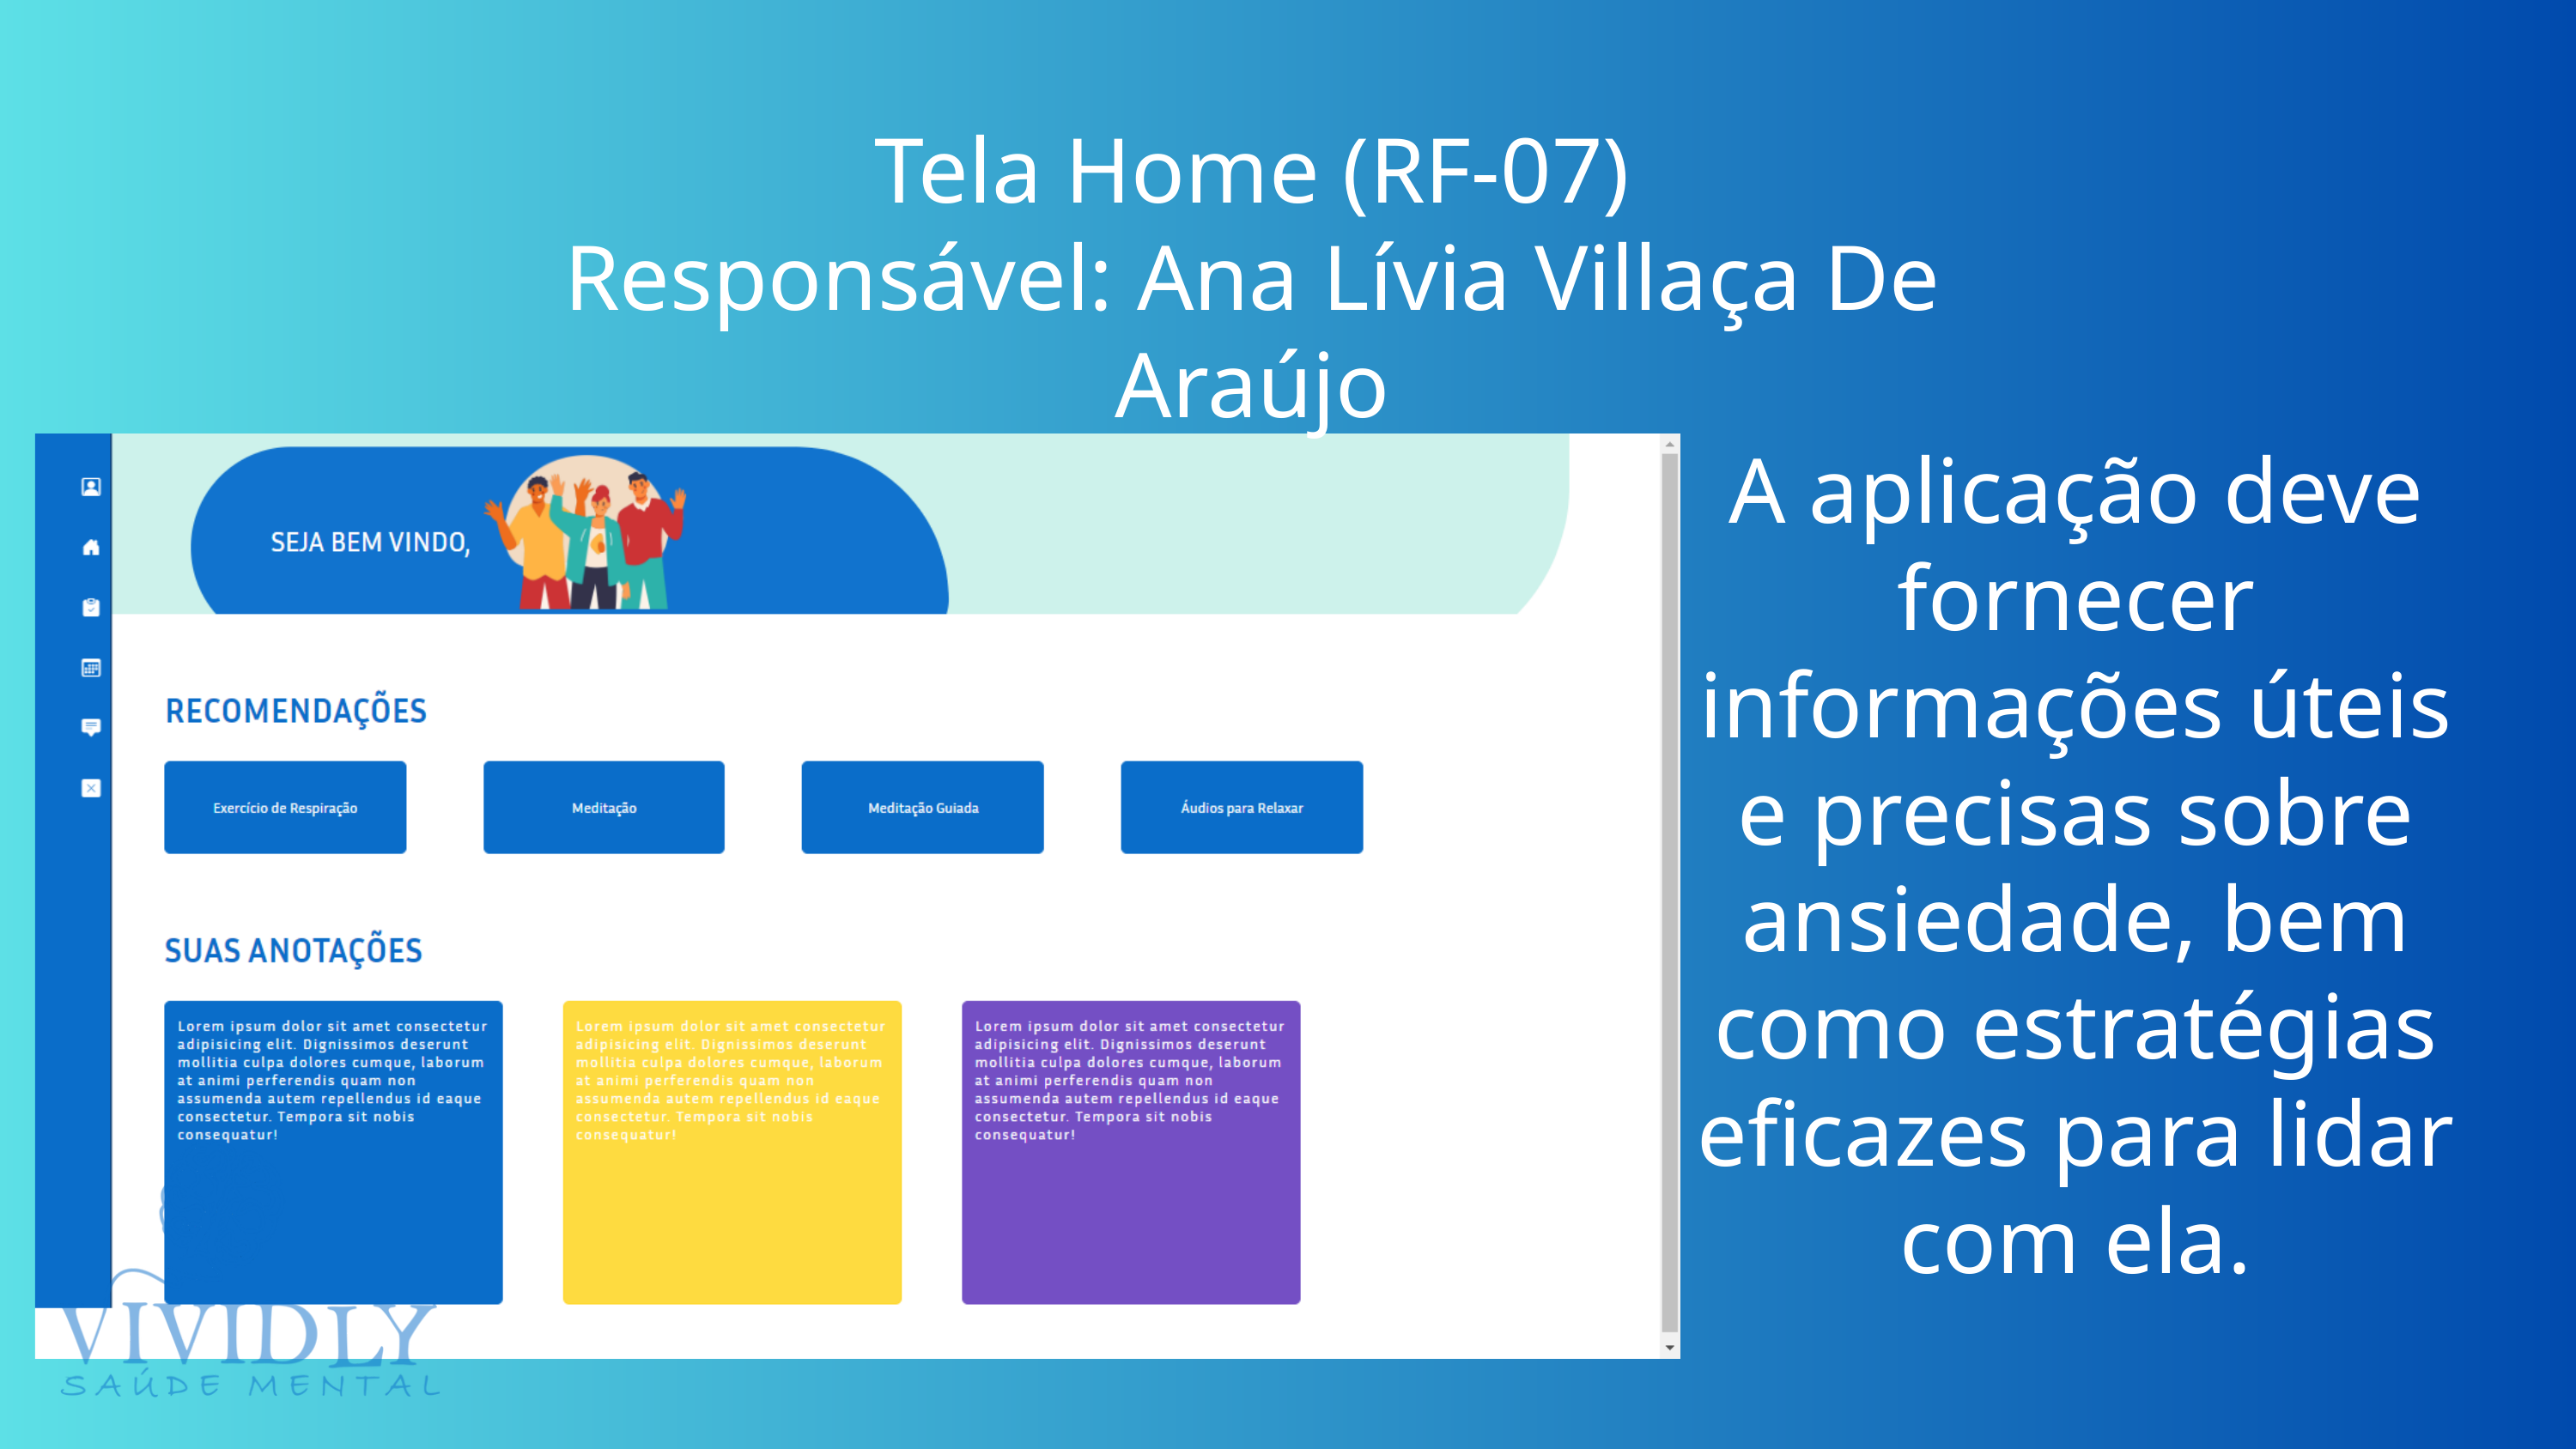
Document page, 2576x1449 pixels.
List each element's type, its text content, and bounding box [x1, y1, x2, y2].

text_box A aplicação deve fornecer informações úteis e precisas sobre ansiedade, bem como estratégias eficazes para lidar com ela. [1680, 433, 2472, 1292]
text_box [34, 433, 1680, 1359]
text_box Tela Home (RF-07) Responsável: Ana Lívia Villaça De Araújo [434, 113, 2070, 436]
text_box [59, 1141, 440, 1397]
